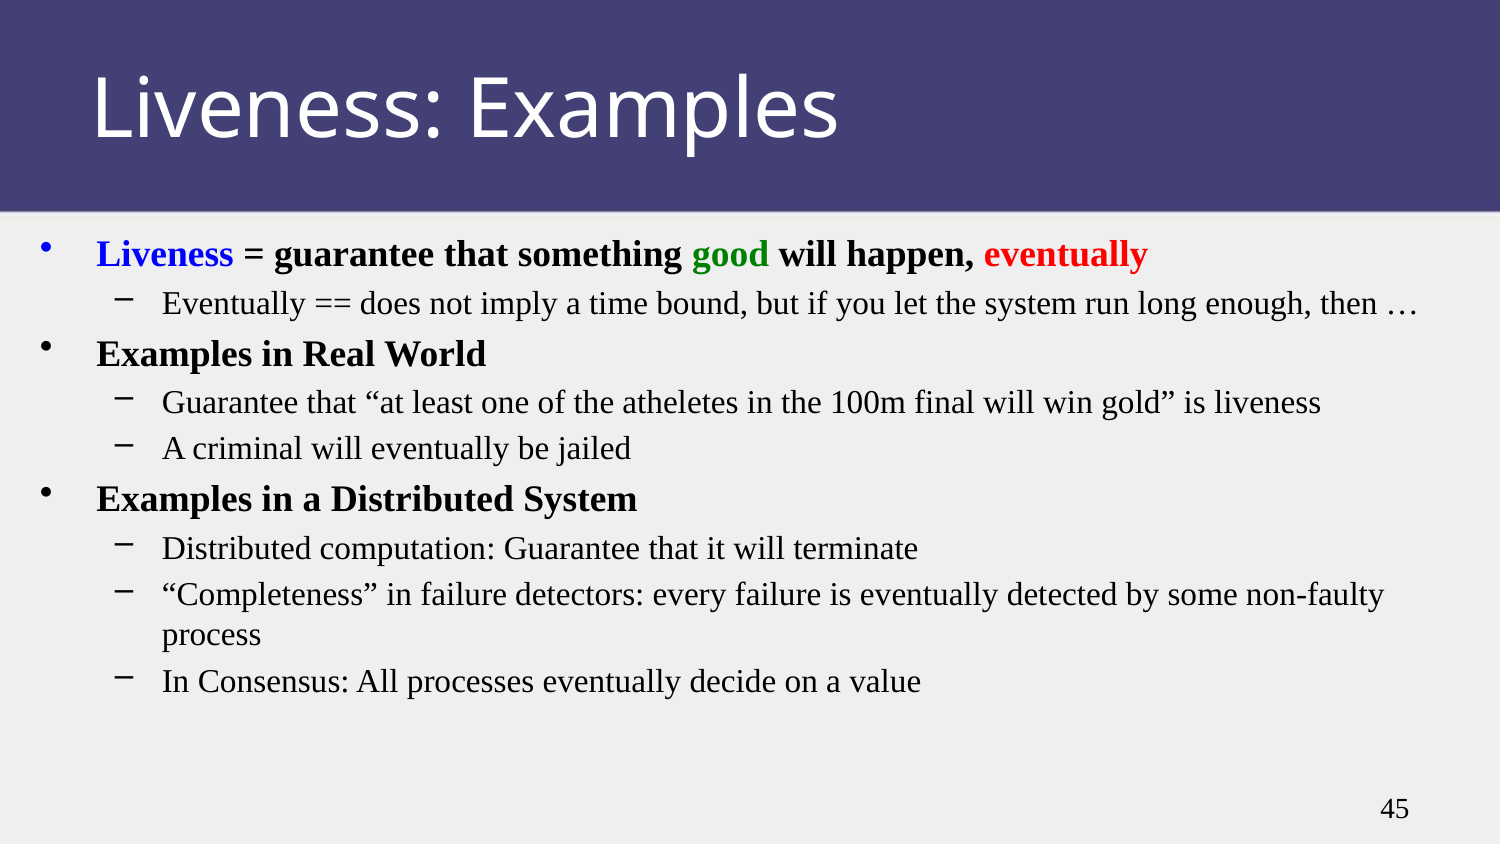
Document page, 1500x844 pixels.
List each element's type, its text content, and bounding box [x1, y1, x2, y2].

list Liveness = guarantee that something good will happen, eventually Eventually == does not imply a time bound, but if you let the system run long enough, then … Examples in Real World Guarantee that “at least one of the atheletes in the 100m final will win gold” is liveness A criminal will eventually be jailed Examples in a Distributed System Distributed computation: Guarantee that it will terminate “Completeness” in failure detectors: every failure is eventually detected by some non-faulty process In Consensus: All processes eventually decide on a value [24, 221, 1450, 729]
slide_number 45 [1074, 781, 1426, 828]
title Liveness: Examples [75, 34, 1350, 175]
picture [0, 0, 1500, 844]
